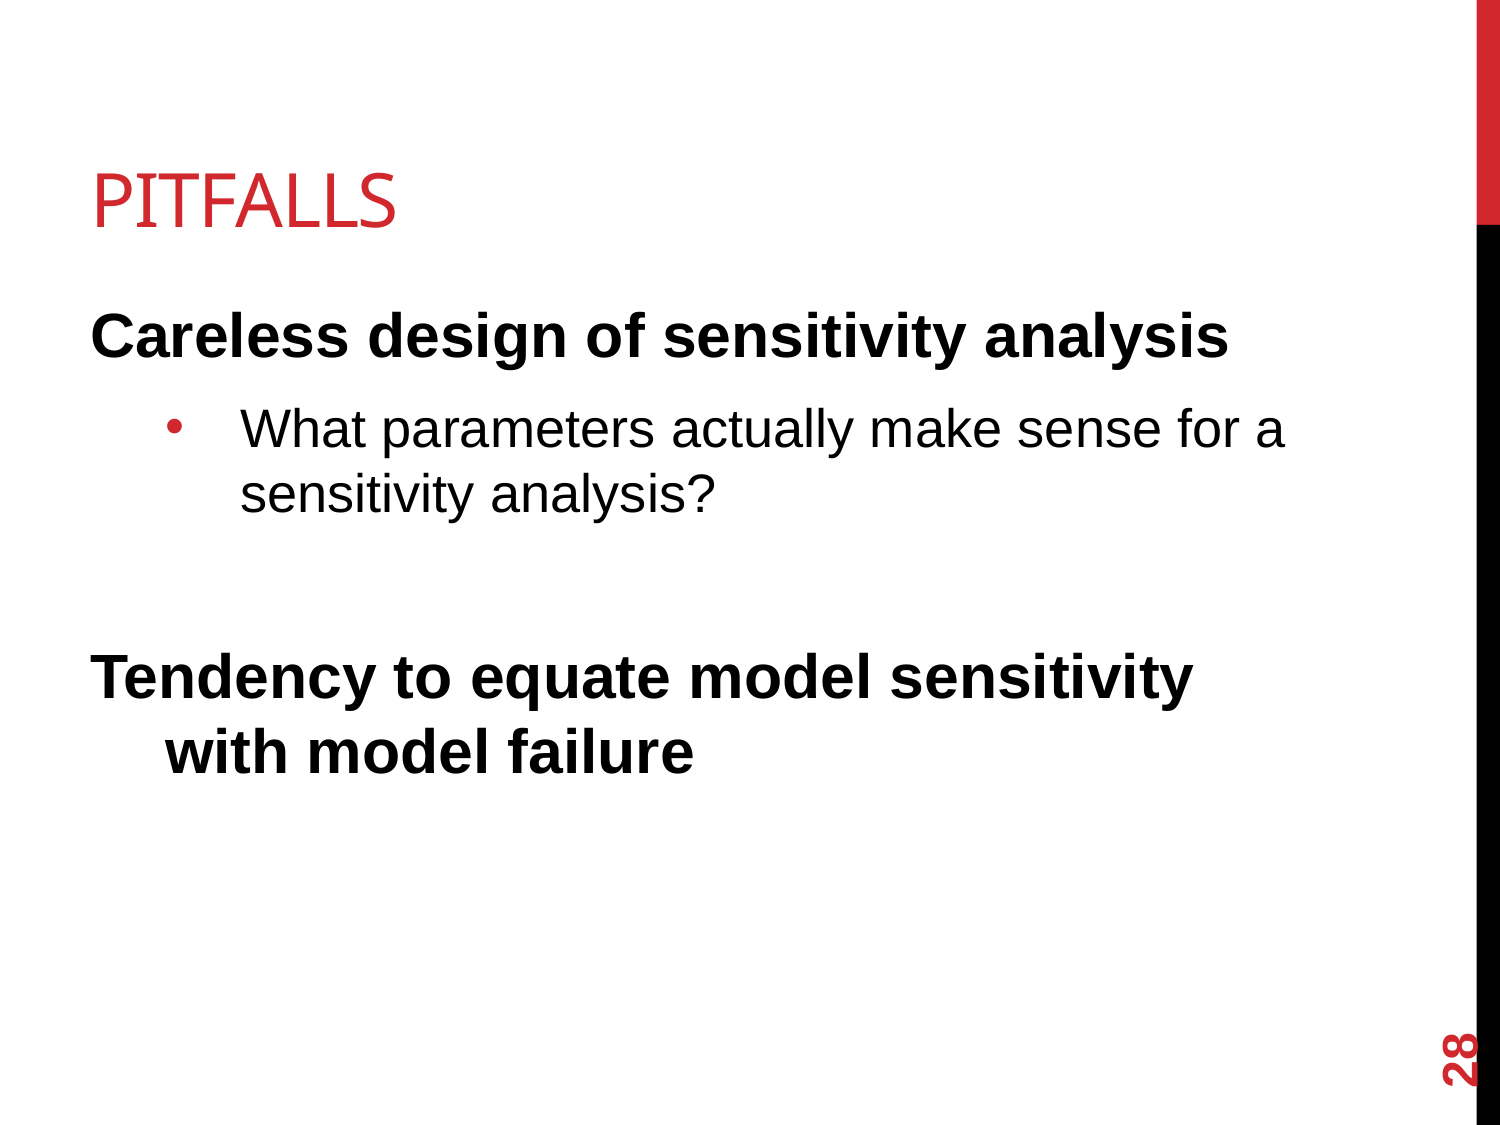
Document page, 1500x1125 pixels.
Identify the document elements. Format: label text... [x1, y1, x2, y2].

title Pitfalls [75, 25, 1025, 250]
list Careless design of sensitivity analysis What parameters actually make sense for a sensitivity analysis? Tendency to equate model sensitivity with model failure [75, 287, 1325, 1005]
slide_number 28 [1427, 887, 1488, 1104]
